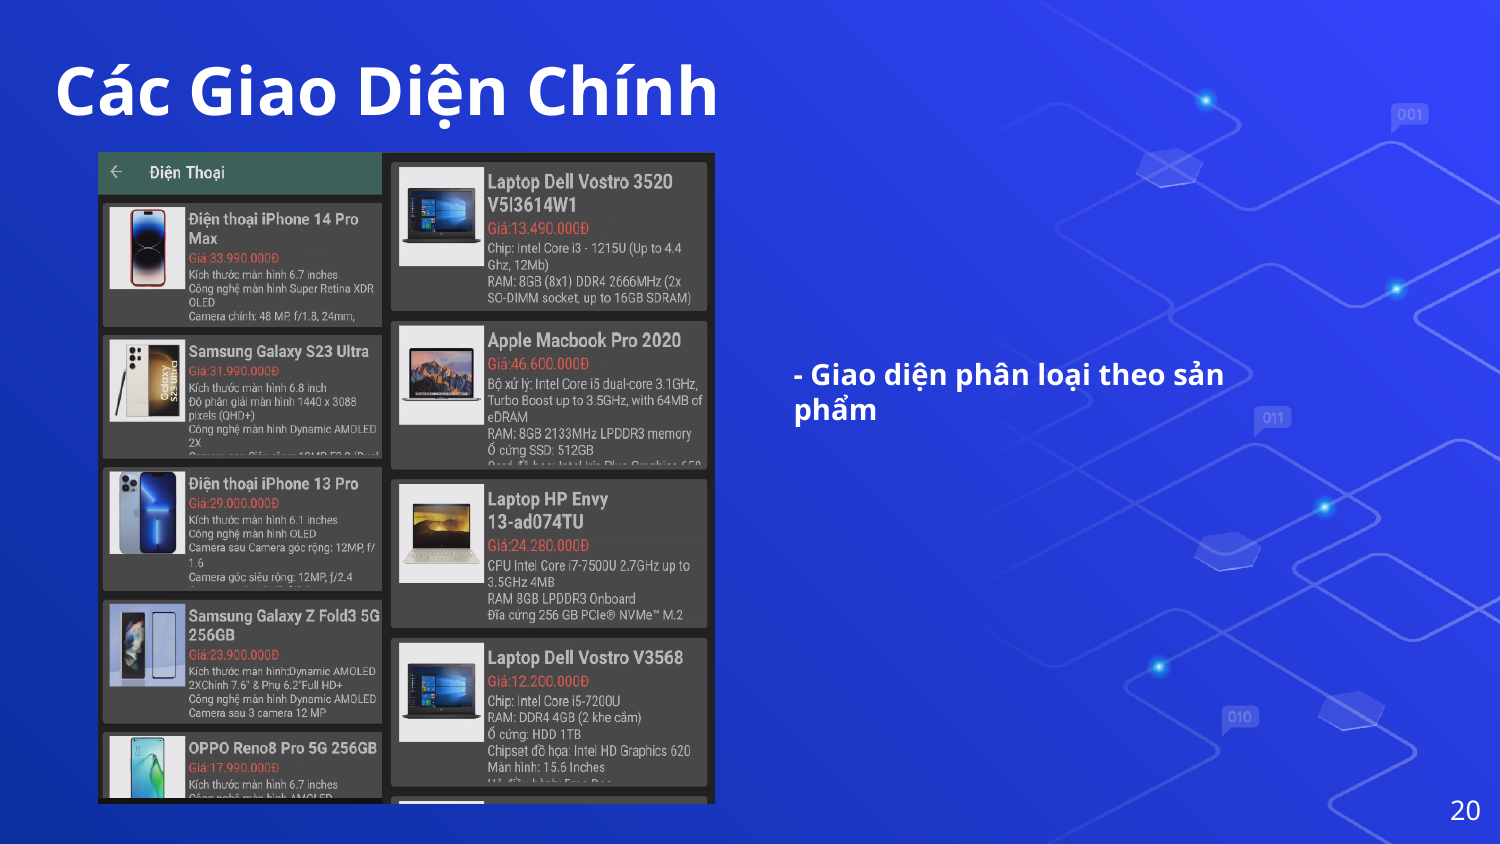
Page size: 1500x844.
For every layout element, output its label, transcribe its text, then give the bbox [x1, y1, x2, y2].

text_box Các Giao Diện Chính [39, 41, 736, 137]
slide_number 20 [1391, 779, 1482, 844]
text_box - Giao diện phân loại theo sản phẩm [778, 348, 1320, 434]
picture [0, 0, 1500, 844]
